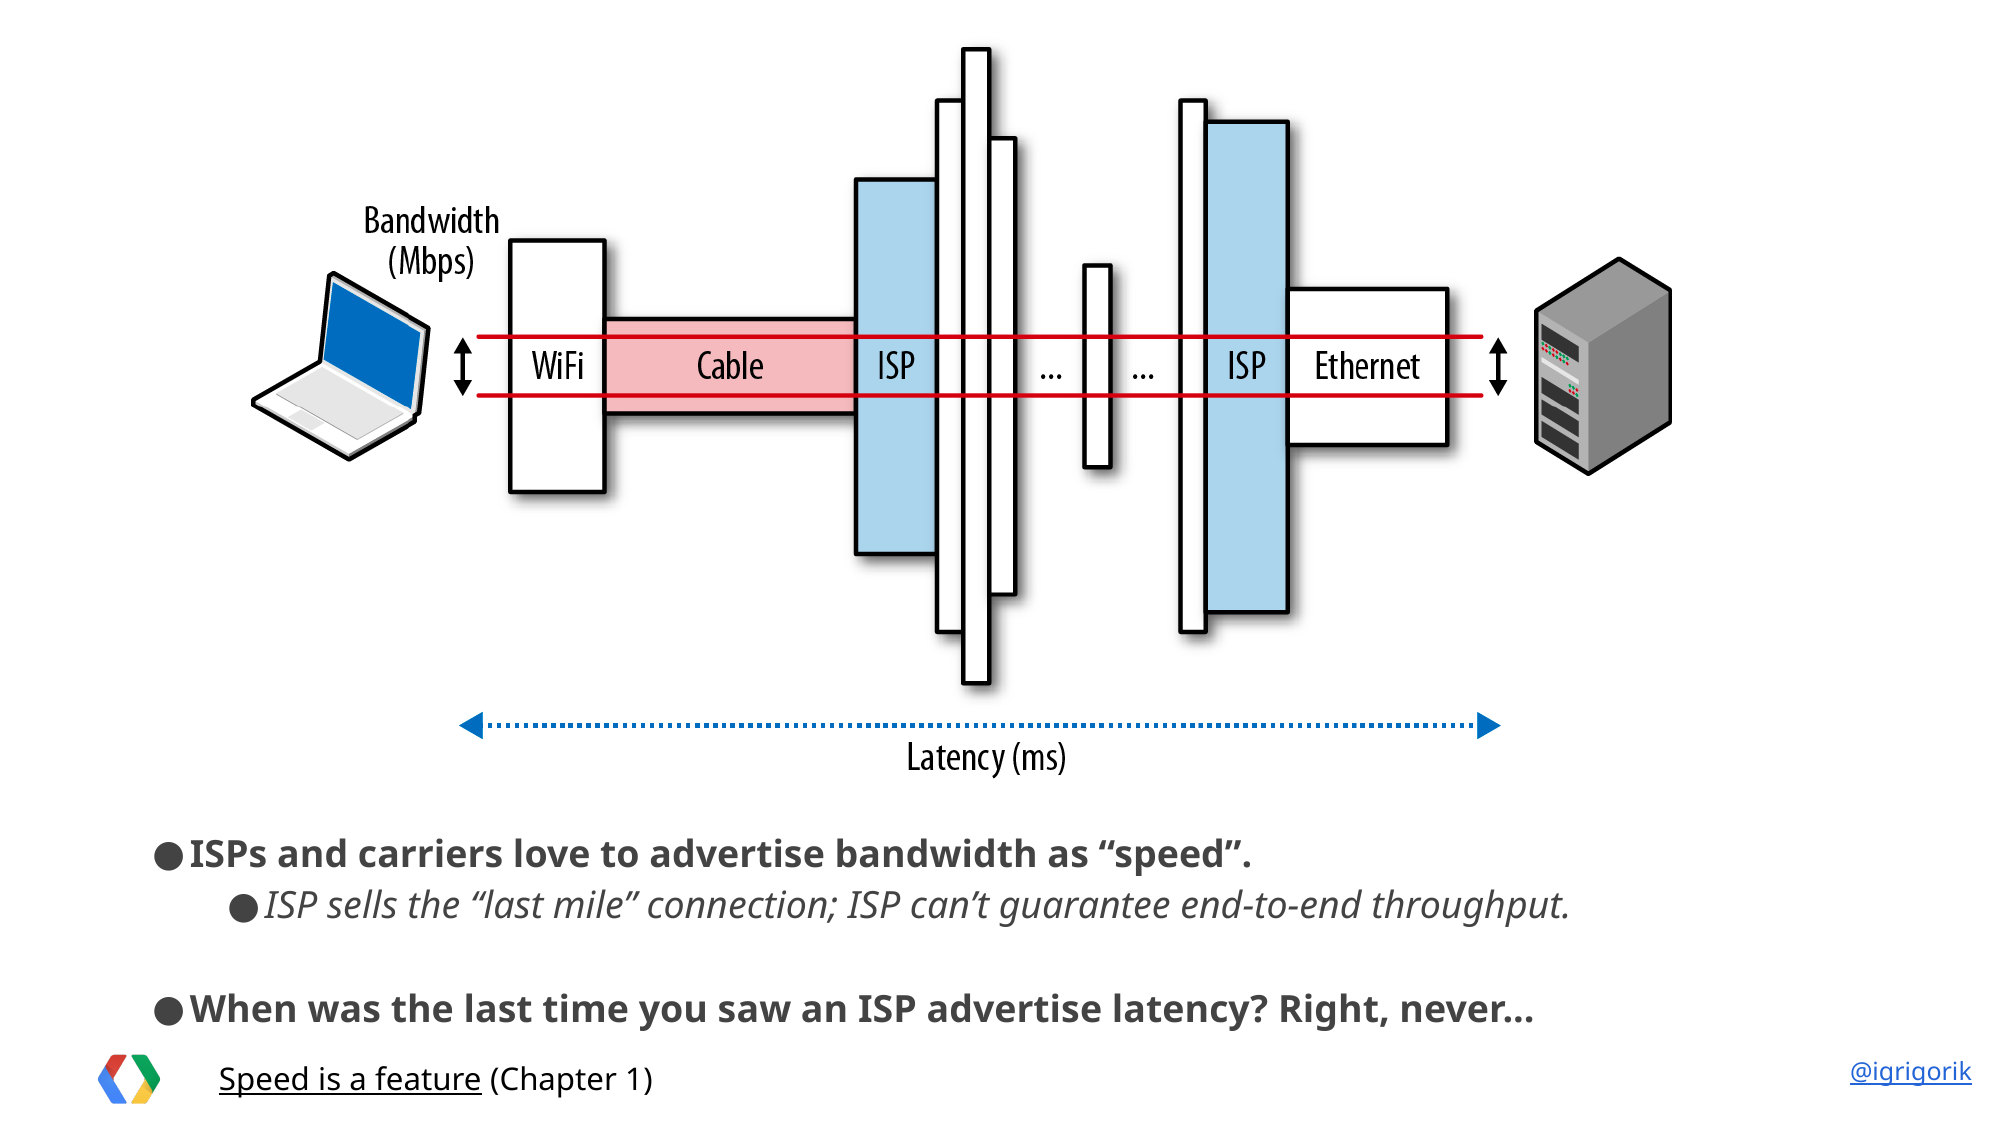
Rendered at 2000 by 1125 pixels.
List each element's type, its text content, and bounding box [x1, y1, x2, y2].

list ISPs and carriers love to advertise bandwidth as “speed”. ISP sells the “last mile” connection; ISP can’t guarantee end-to-end throughput. When was the last time you saw an ISP advertise latency? Right, never... [99, 807, 1900, 1029]
list @igrigorik [1815, 1040, 1987, 1118]
picture [251, 34, 1672, 779]
picture [97, 1047, 161, 1111]
text_box Speed is a feature (Chapter 1) [203, 1051, 1639, 1109]
